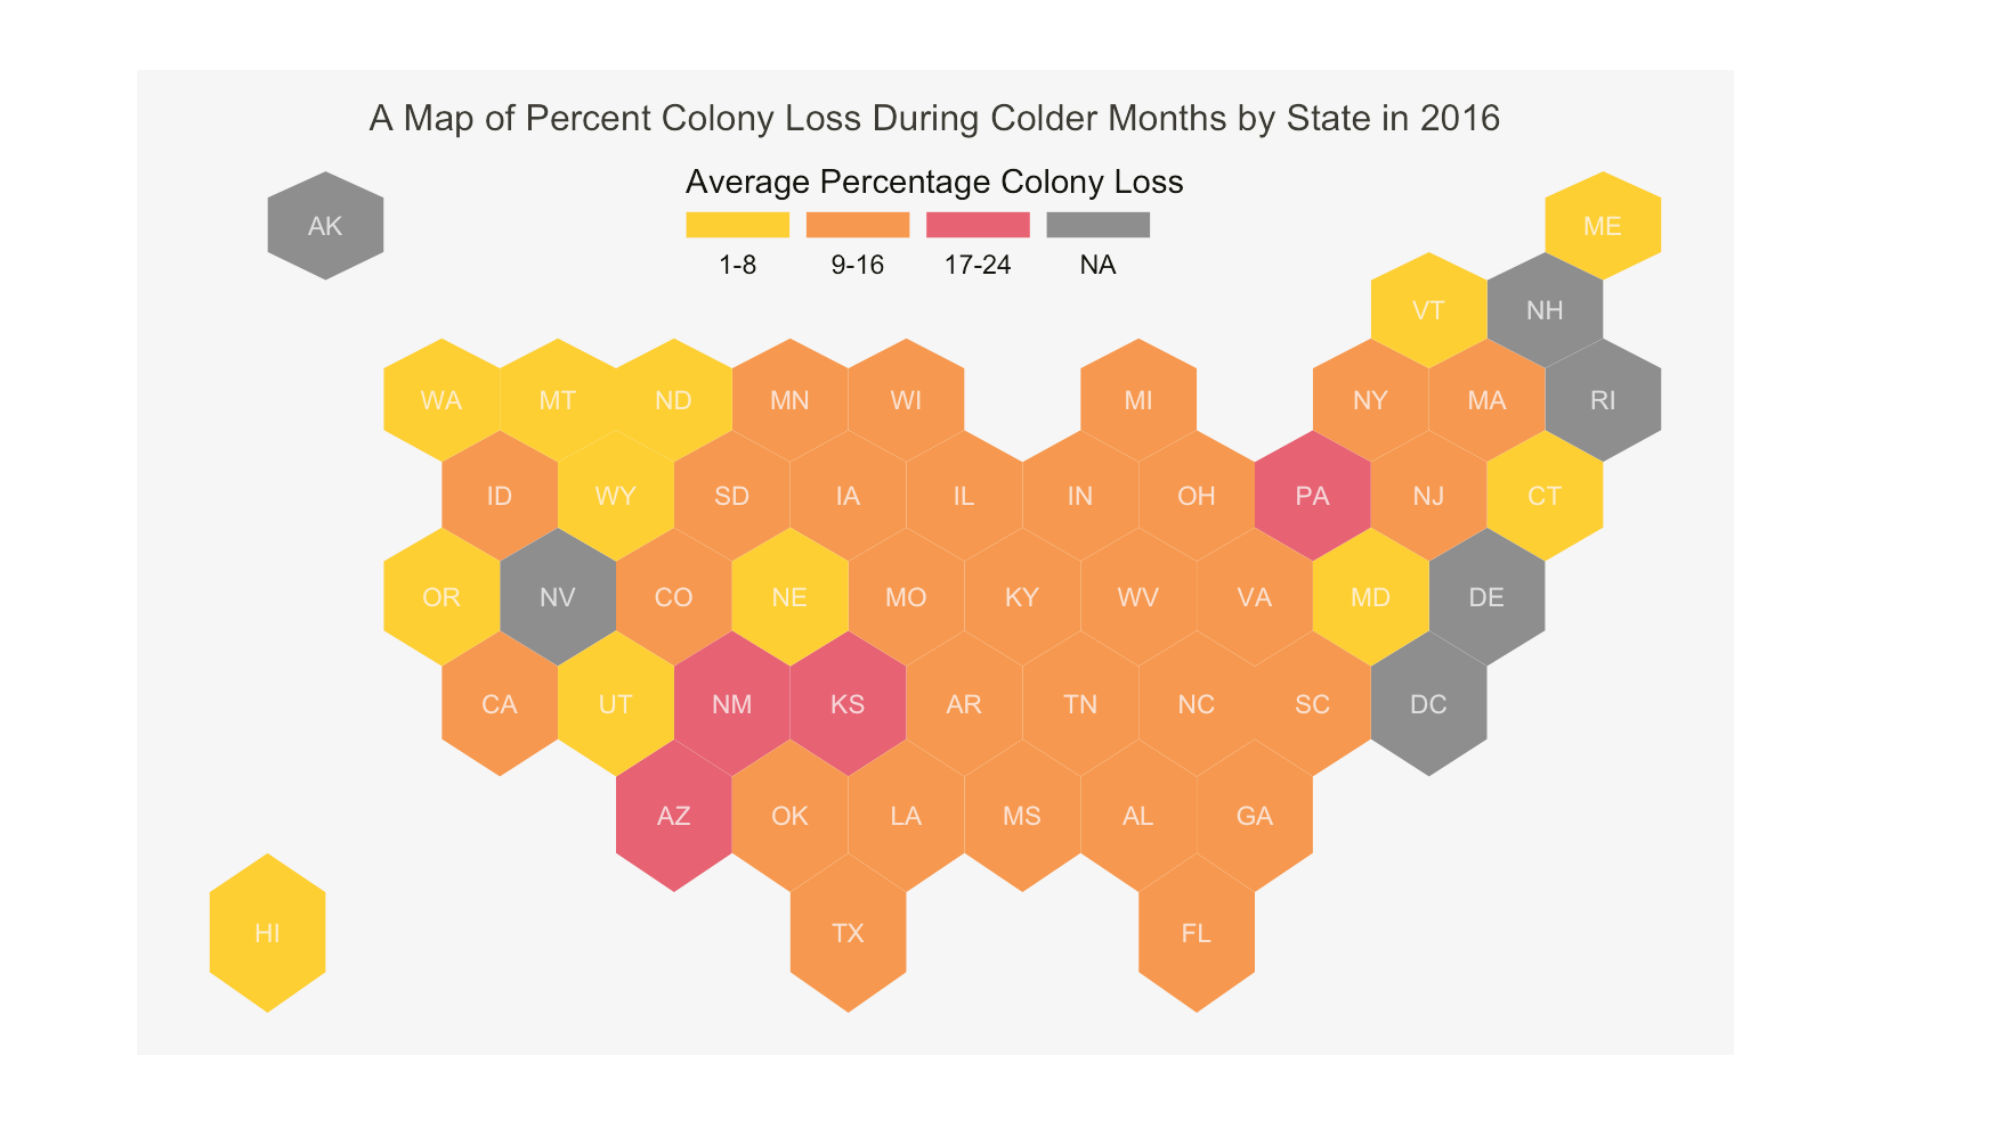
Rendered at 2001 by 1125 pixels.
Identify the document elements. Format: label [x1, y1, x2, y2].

list [137, 70, 1734, 1055]
